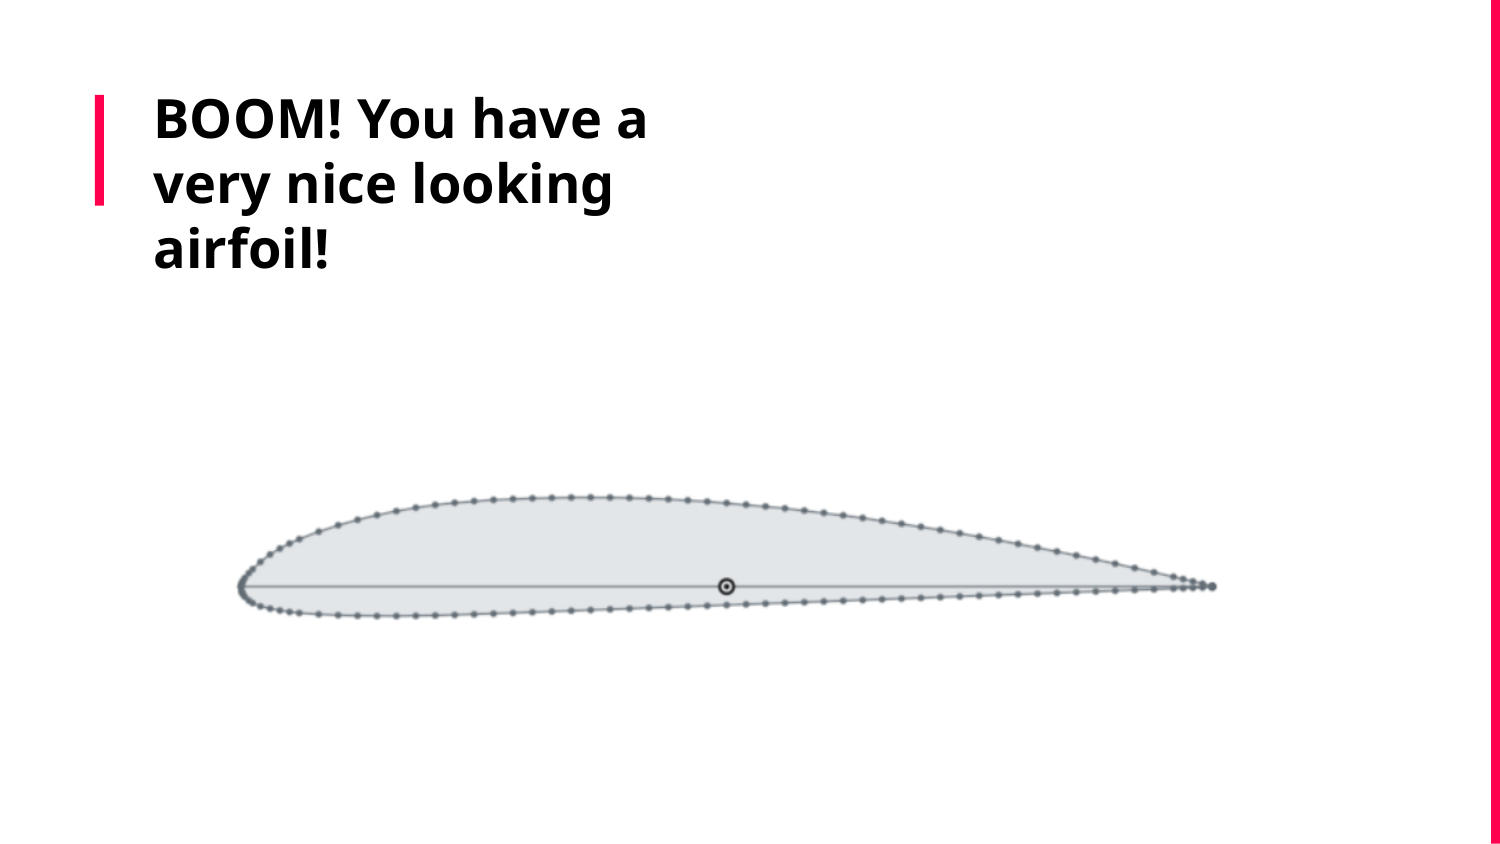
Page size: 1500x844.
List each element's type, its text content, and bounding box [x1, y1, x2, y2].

title BOOM! You have a very nice looking airfoil! [138, 69, 668, 210]
picture [98, 323, 1386, 777]
